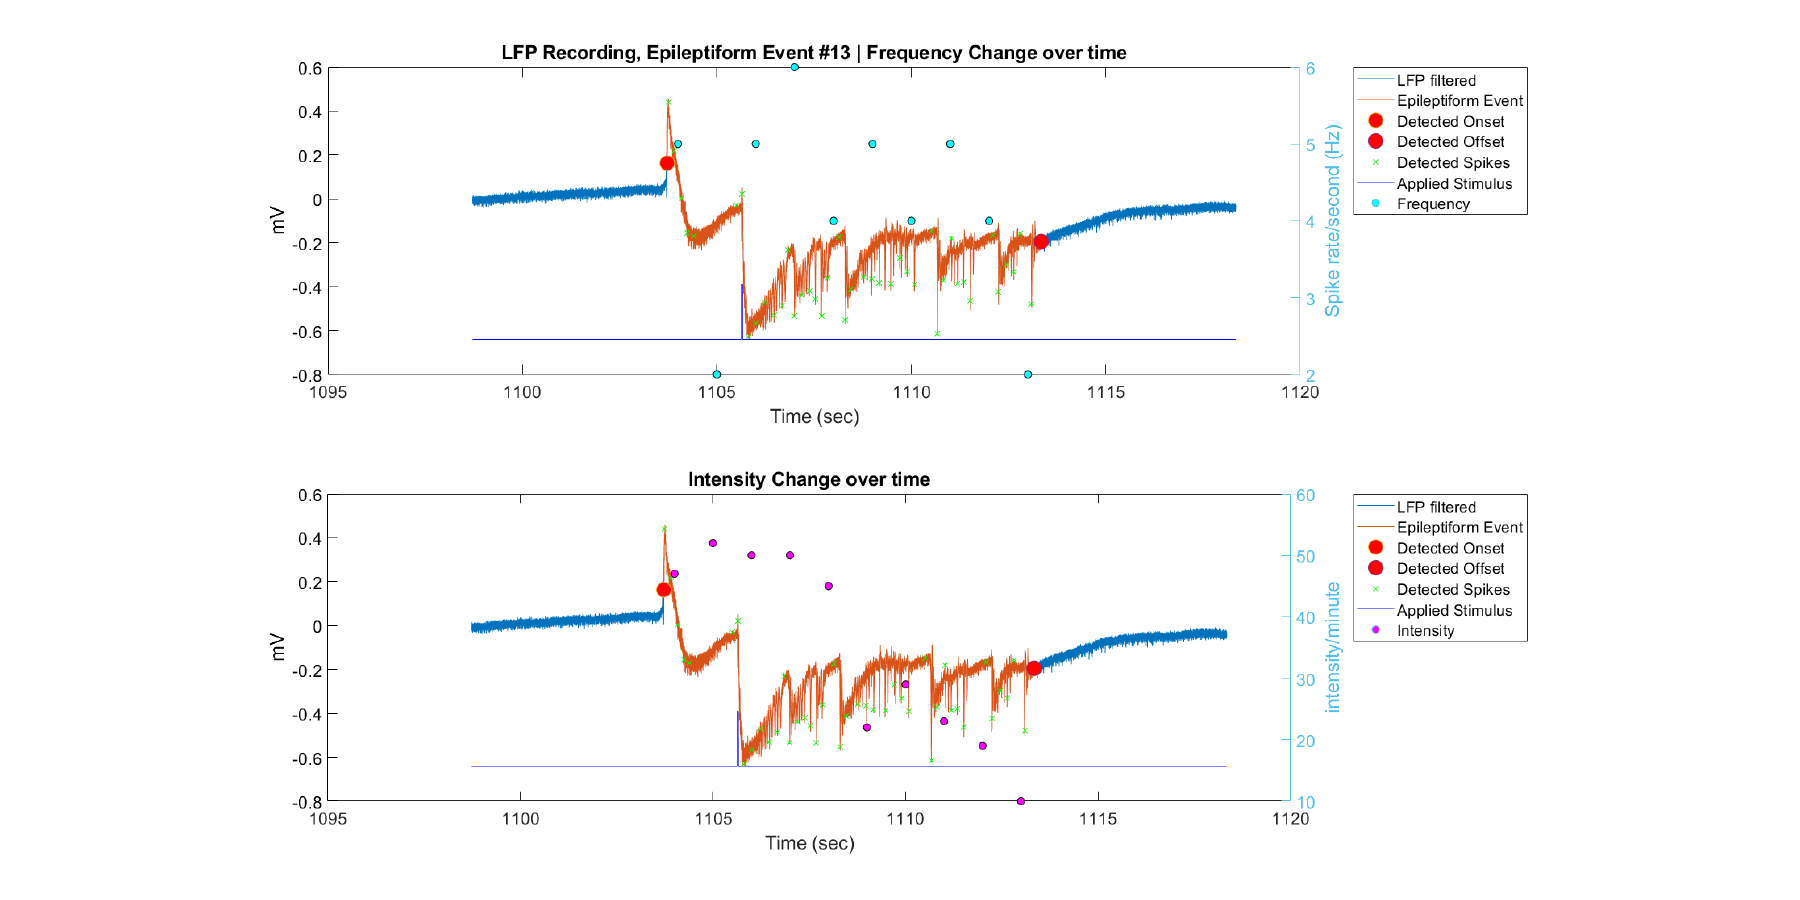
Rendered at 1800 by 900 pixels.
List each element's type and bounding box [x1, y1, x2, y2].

picture [126, 0, 1674, 900]
